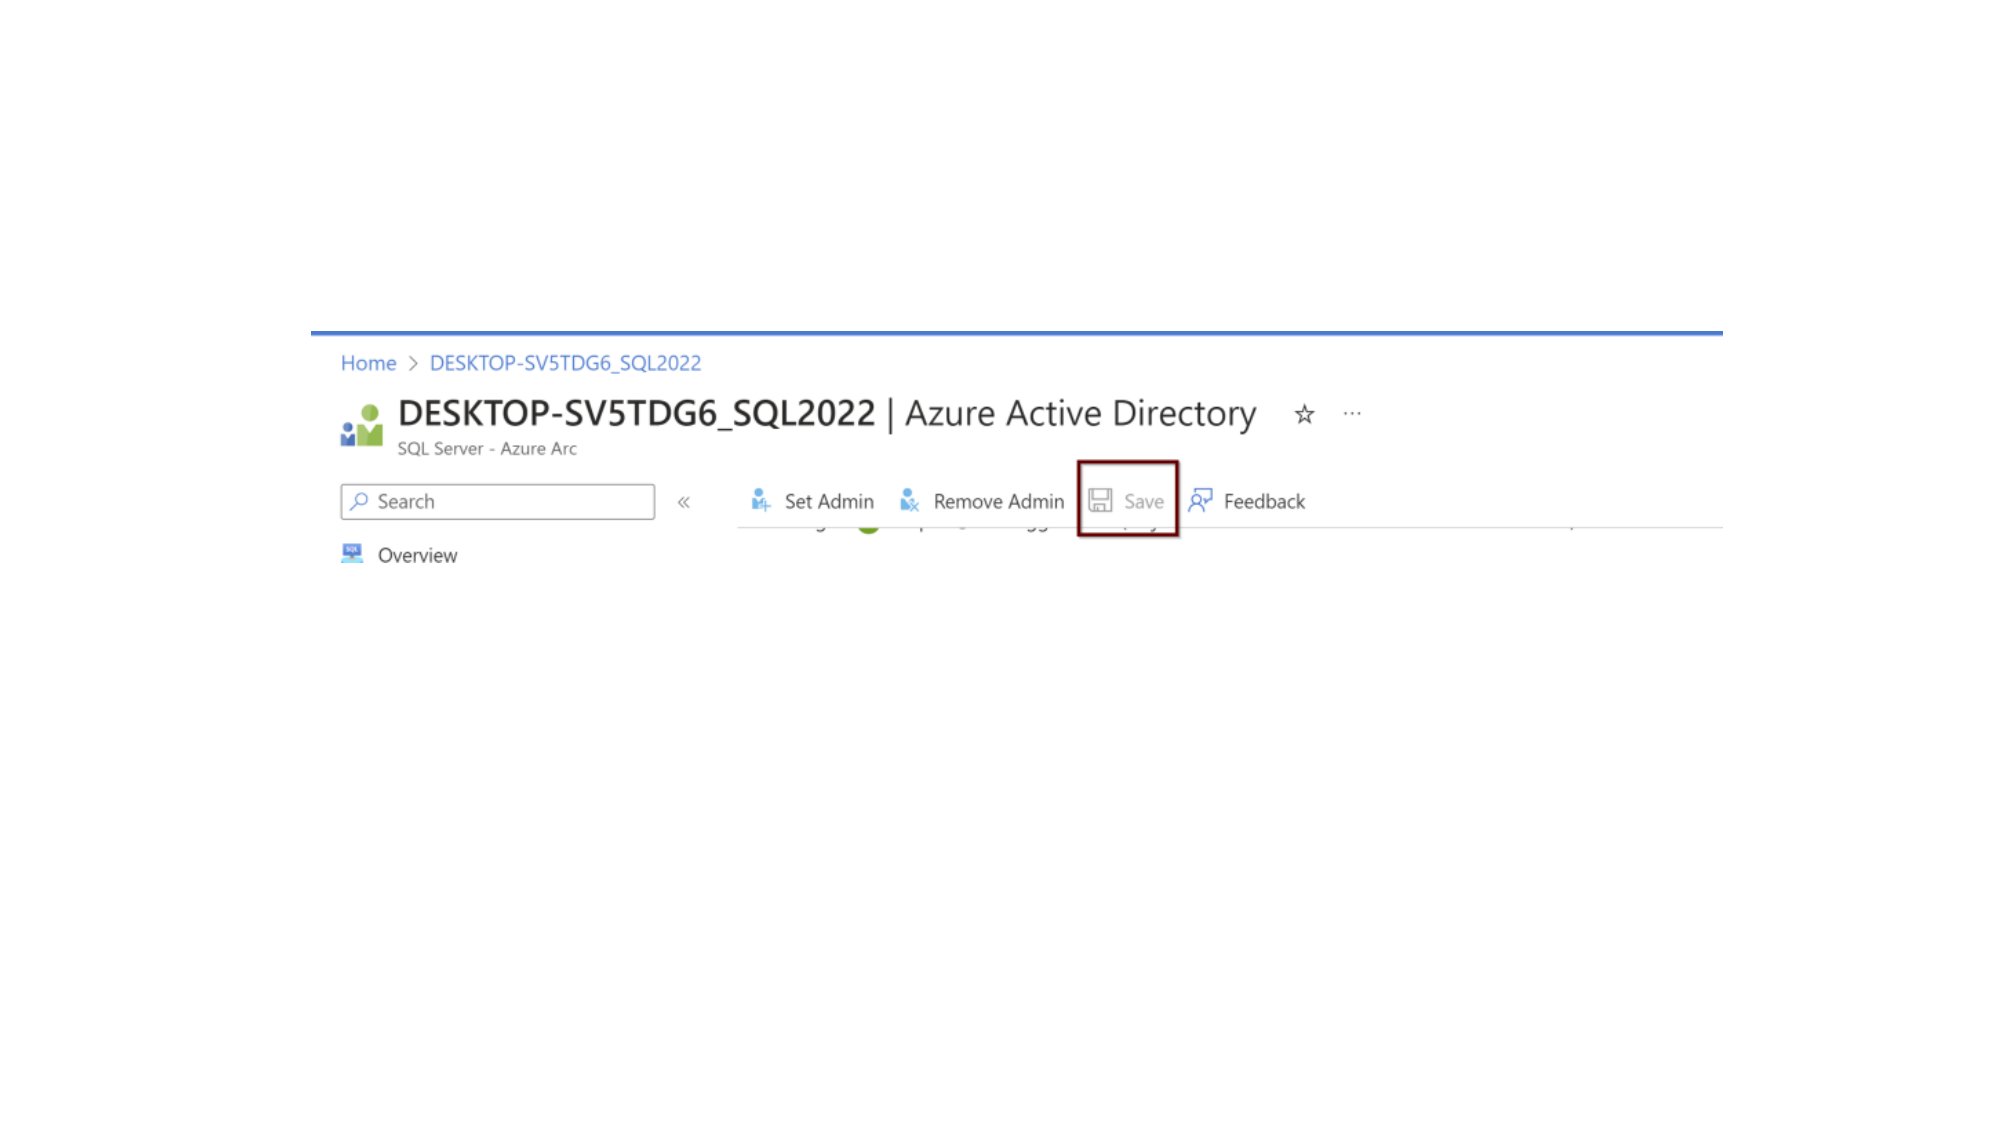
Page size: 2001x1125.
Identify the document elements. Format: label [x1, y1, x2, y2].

picture [311, 331, 1723, 563]
